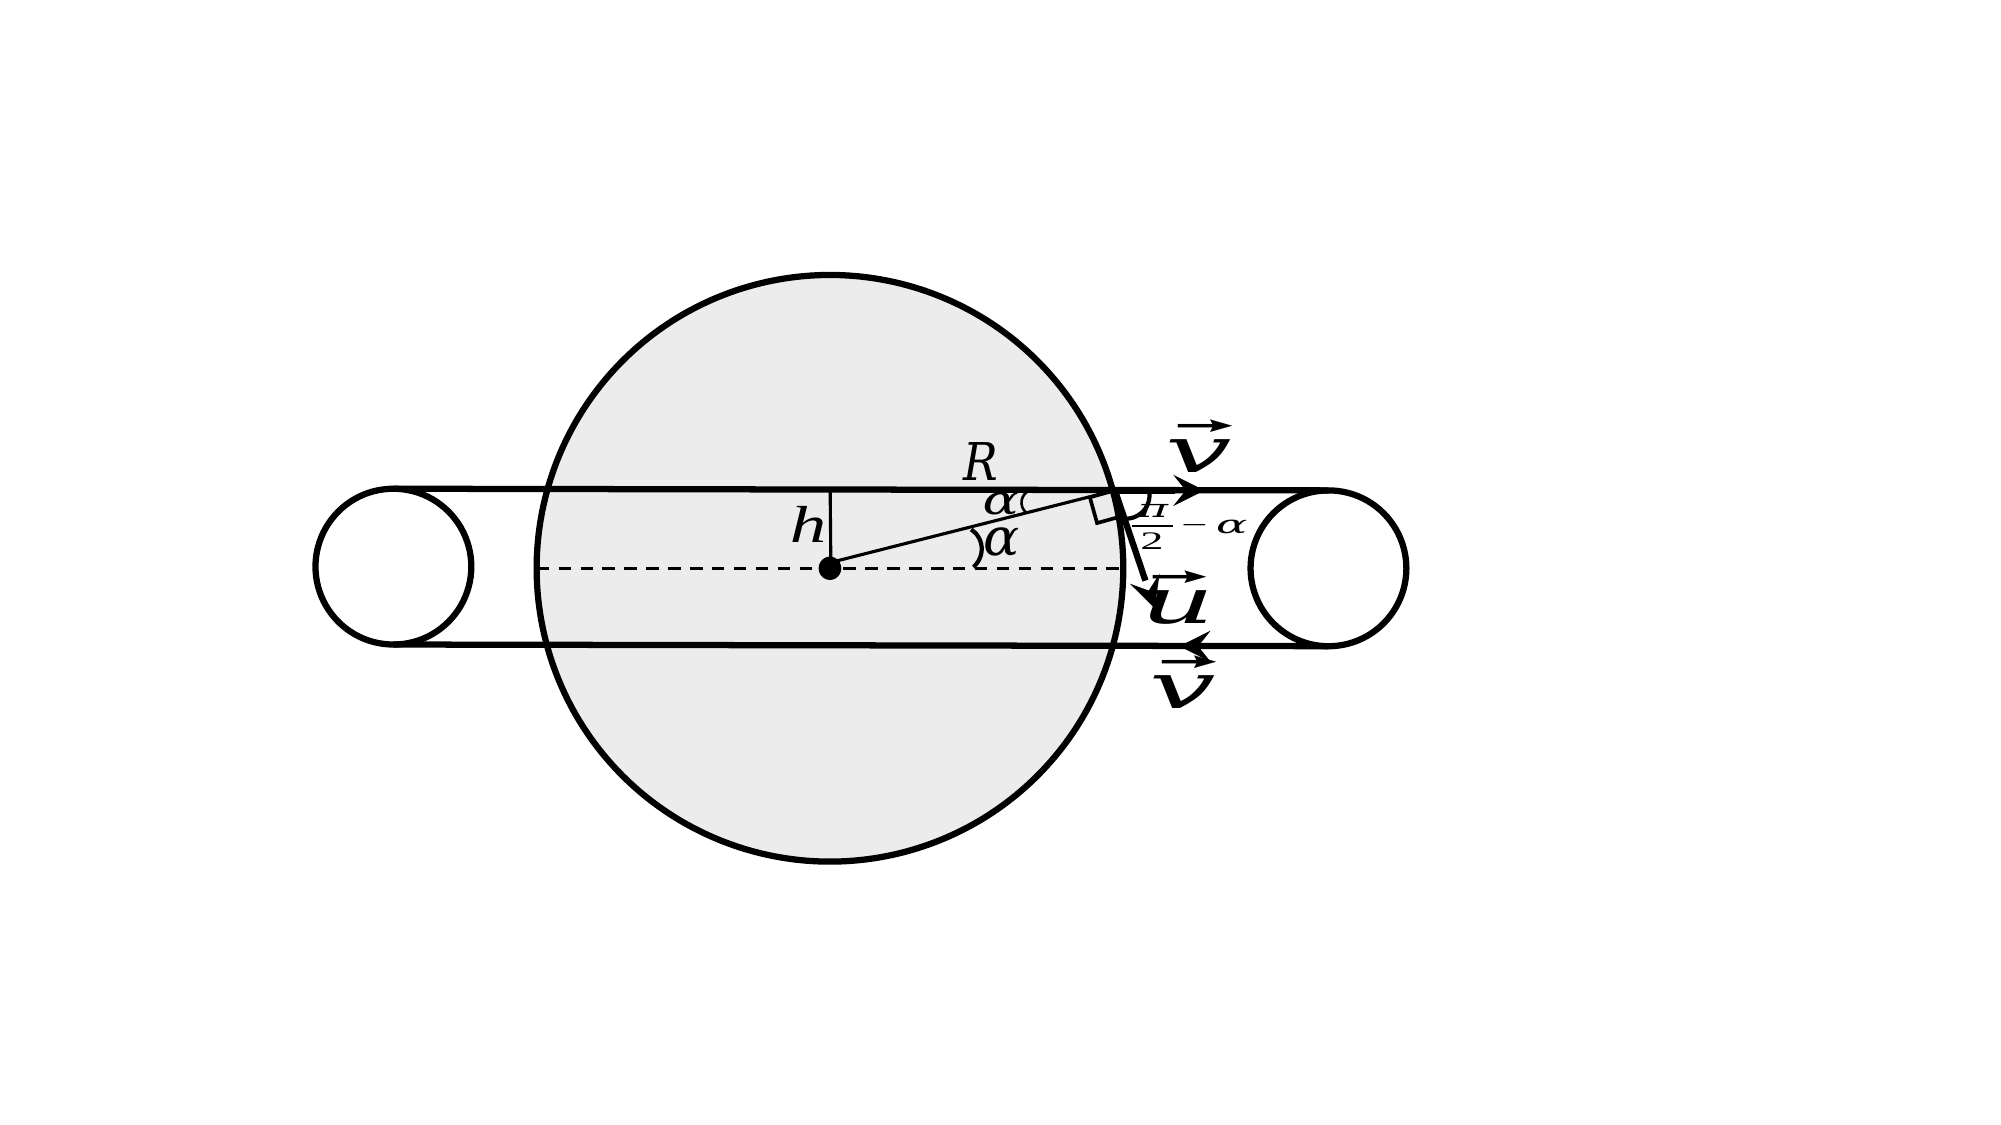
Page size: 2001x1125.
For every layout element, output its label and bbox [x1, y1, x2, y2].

text_box [1249, 489, 1408, 648]
text_box [837, 490, 1115, 561]
text_box [535, 493, 1122, 642]
text_box [818, 556, 842, 568]
text_box [546, 648, 1114, 863]
text_box [1114, 491, 1155, 609]
text_box [314, 487, 473, 646]
text_box [818, 569, 842, 580]
text_box [547, 273, 1113, 486]
text_box [968, 561, 979, 568]
